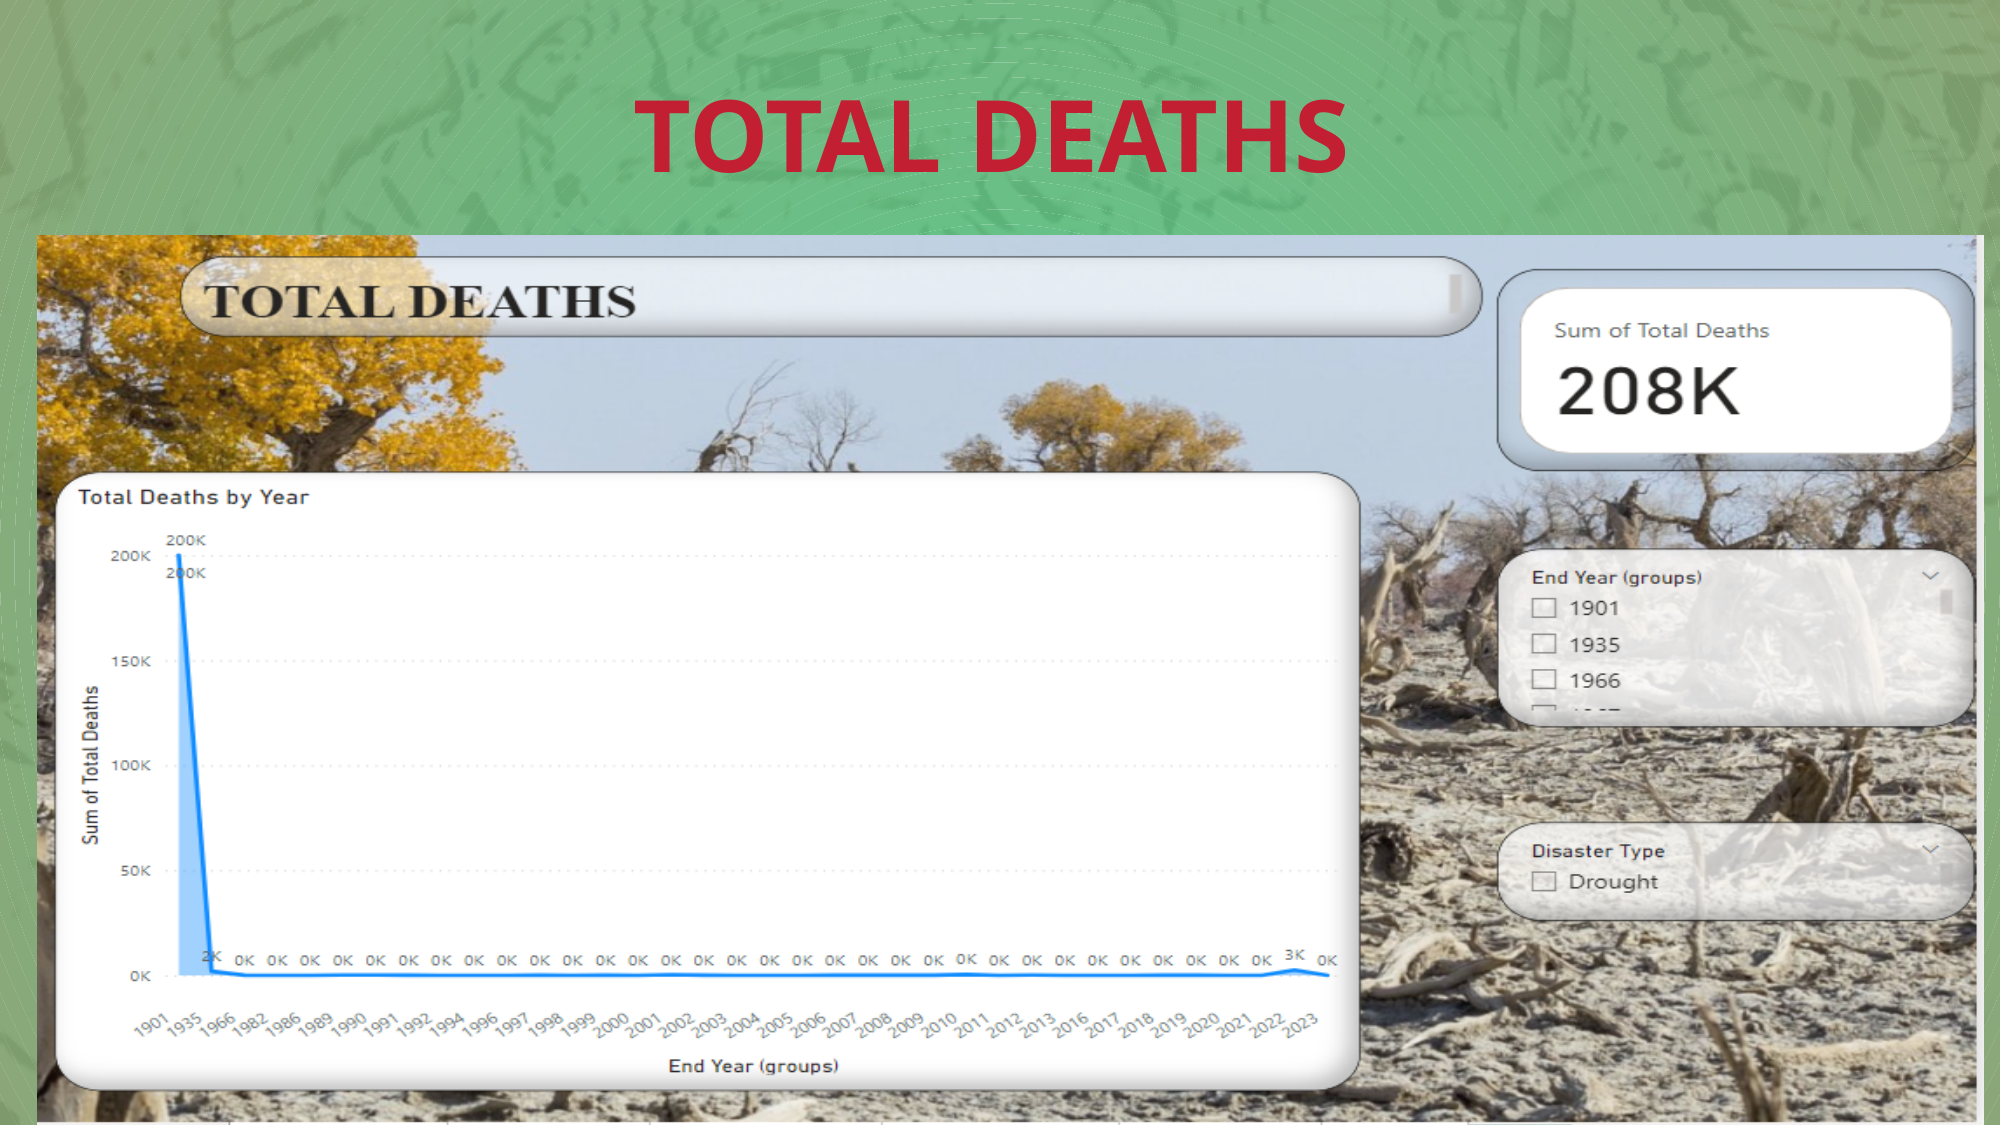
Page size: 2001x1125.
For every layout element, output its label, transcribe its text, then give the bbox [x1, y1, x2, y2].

picture [36, 235, 1984, 1125]
text_box TOTAL DEATHS [128, 31, 1854, 235]
